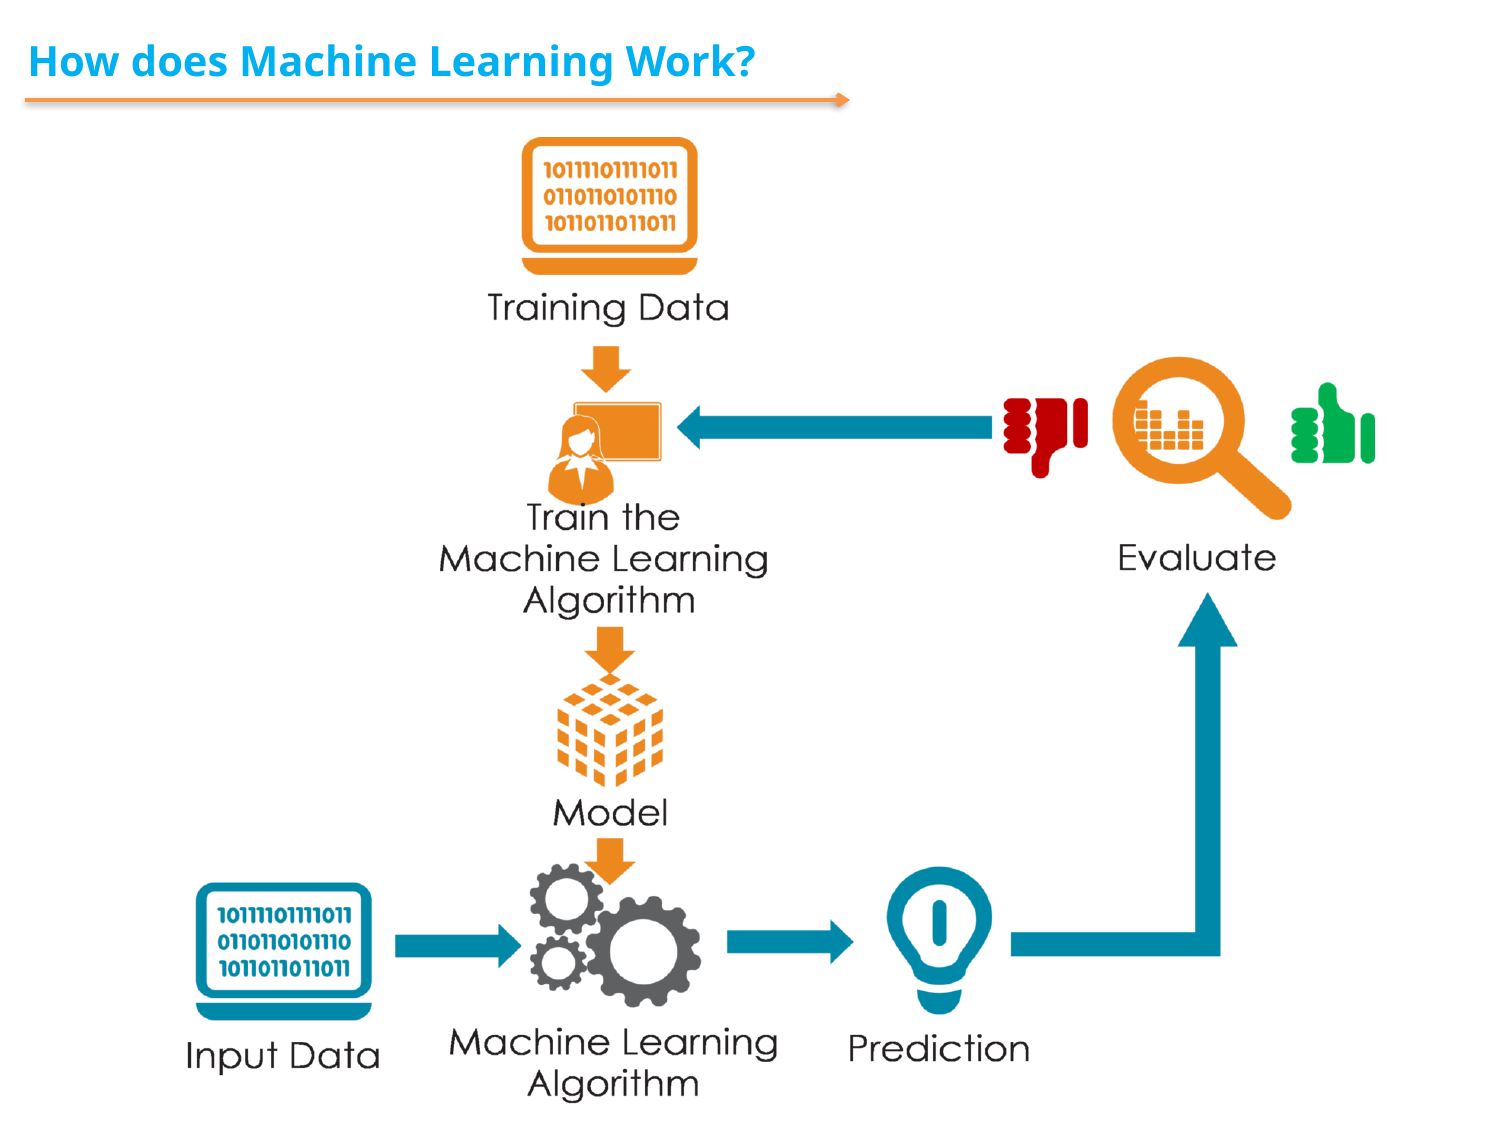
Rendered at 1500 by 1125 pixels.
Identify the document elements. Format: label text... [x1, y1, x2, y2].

text_box How does Machine Learning Work? [12, 27, 1475, 138]
picture [156, 137, 1376, 1125]
